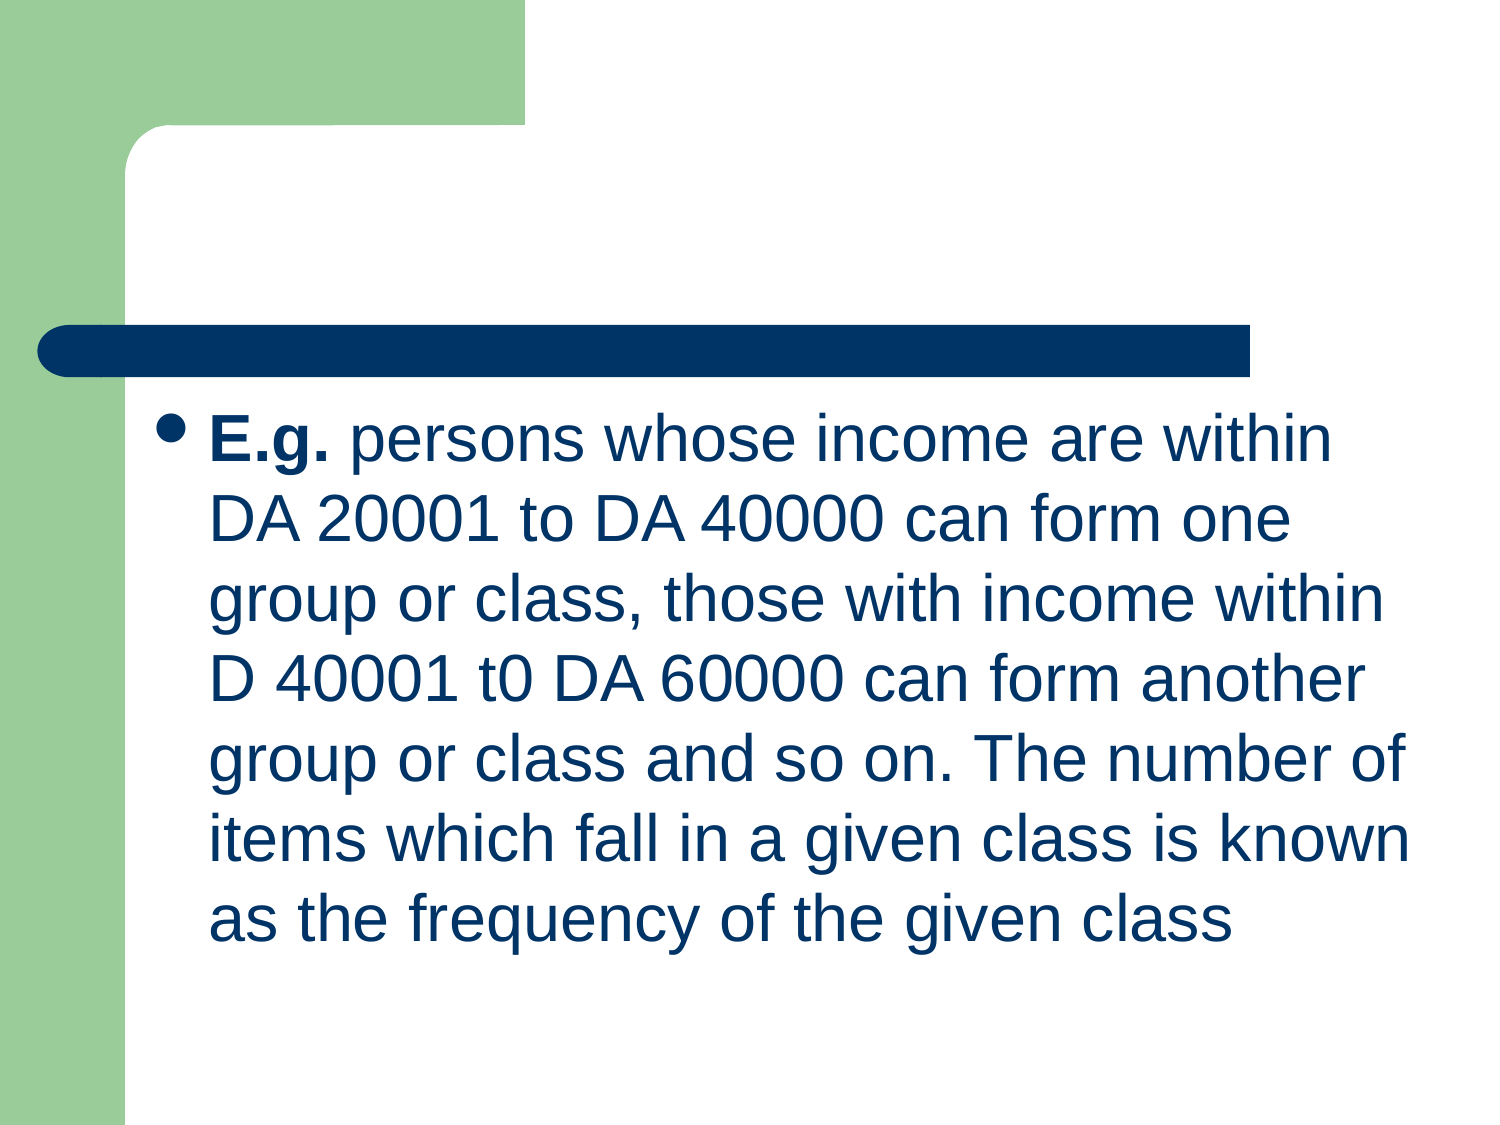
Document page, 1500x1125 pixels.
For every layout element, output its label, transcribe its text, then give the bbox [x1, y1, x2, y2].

list E.g. persons whose income are within DA 20001 to DA 40000 can form one group or class, those with income within D 40001 t0 DA 60000 can form another group or class and so on. The number of items which fall in a given class is known as the frequency of the given class [137, 387, 1454, 1055]
